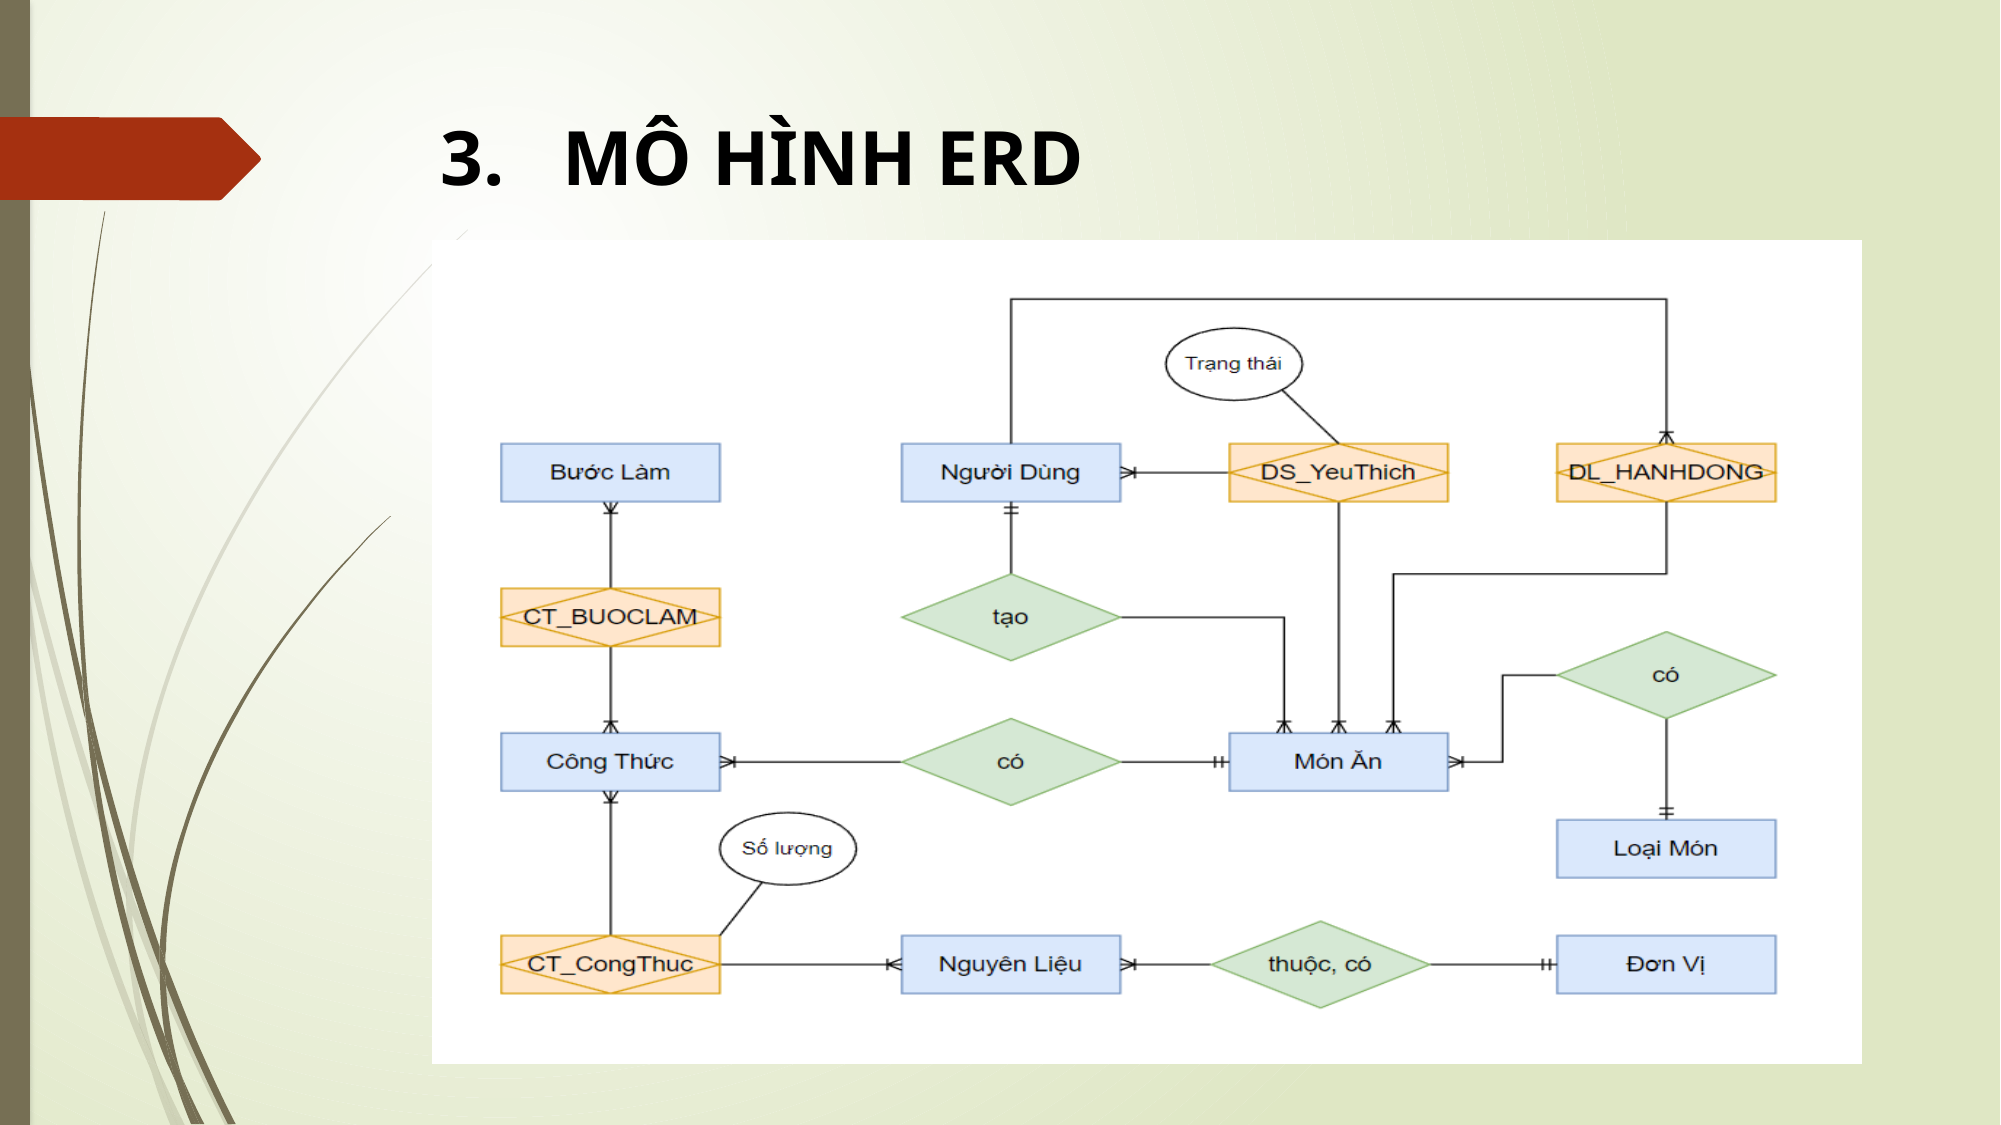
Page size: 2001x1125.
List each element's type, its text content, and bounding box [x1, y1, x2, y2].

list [432, 240, 1862, 1064]
title MÔ HÌNH ERD [425, 102, 1888, 313]
